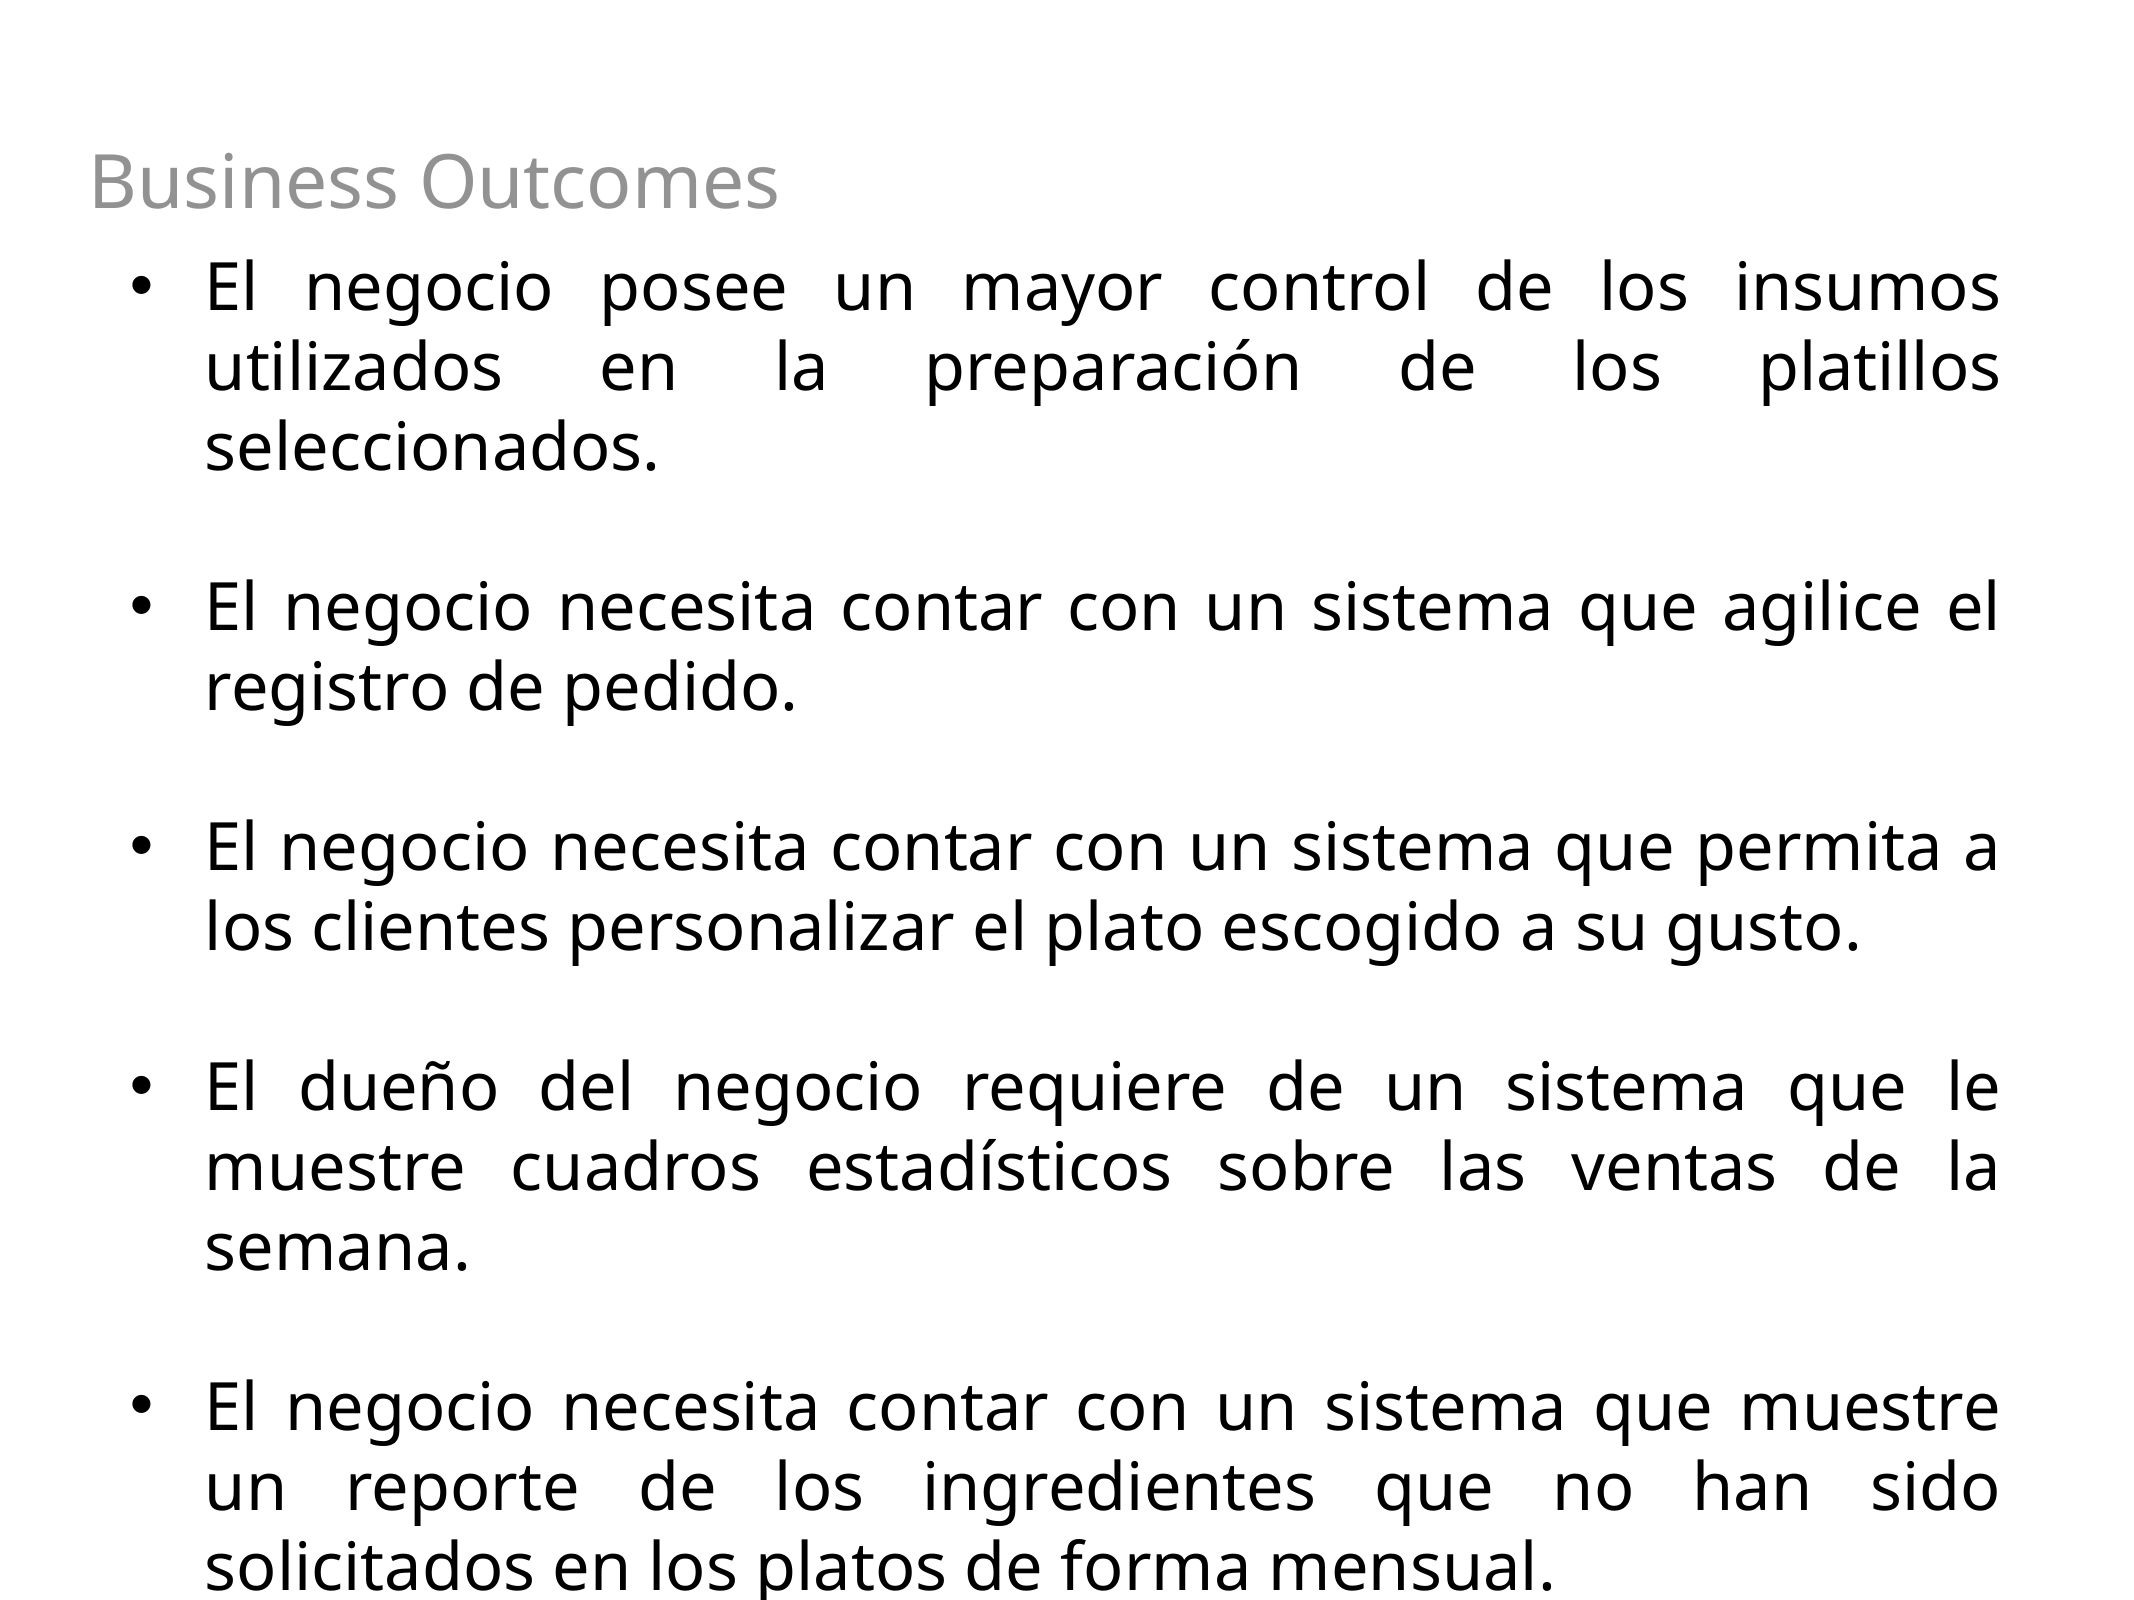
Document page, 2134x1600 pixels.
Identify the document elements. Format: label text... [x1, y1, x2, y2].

text_box El negocio posee un mayor control de los insumos utilizados en la preparación de los platillos seleccionados. El negocio necesita contar con un sistema que agilice el registro de pedido. El negocio necesita contar con un sistema que permita a los clientes personalizar el plato escogido a su gusto. El dueño del negocio requiere de un sistema que le muestre cuadros estadísticos sobre las ventas de la semana. El negocio necesita contar con un sistema que muestre un reporte de los ingredientes que no han sido solicitados en los platos de forma mensual. [121, 235, 2012, 1600]
text_box Business Outcomes [80, 124, 790, 232]
